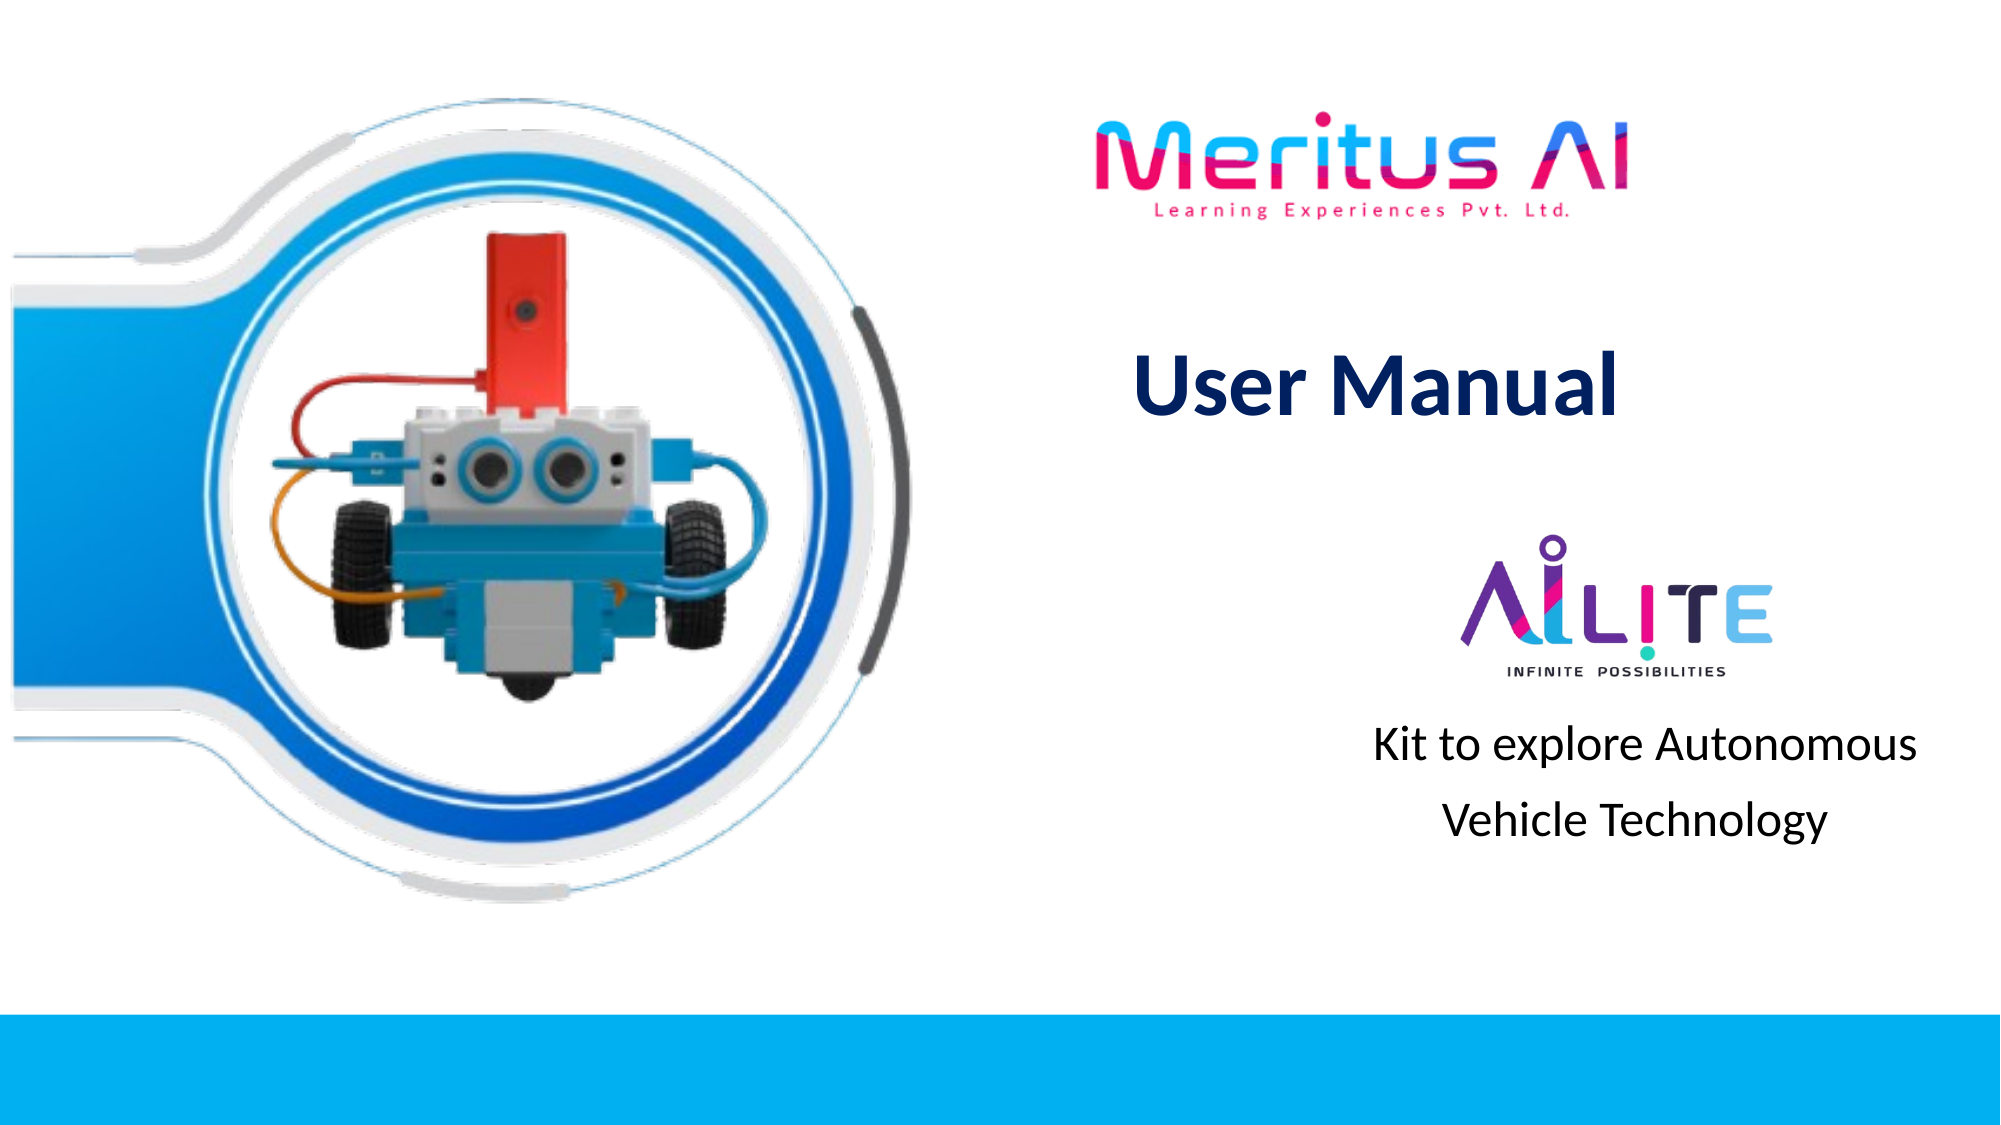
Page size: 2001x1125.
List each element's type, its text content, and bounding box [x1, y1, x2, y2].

picture [1073, 104, 1651, 230]
text_box User Manual [1054, 316, 1699, 442]
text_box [1358, 515, 1942, 855]
picture [0, 68, 929, 923]
text_box [0, 1012, 2000, 1125]
